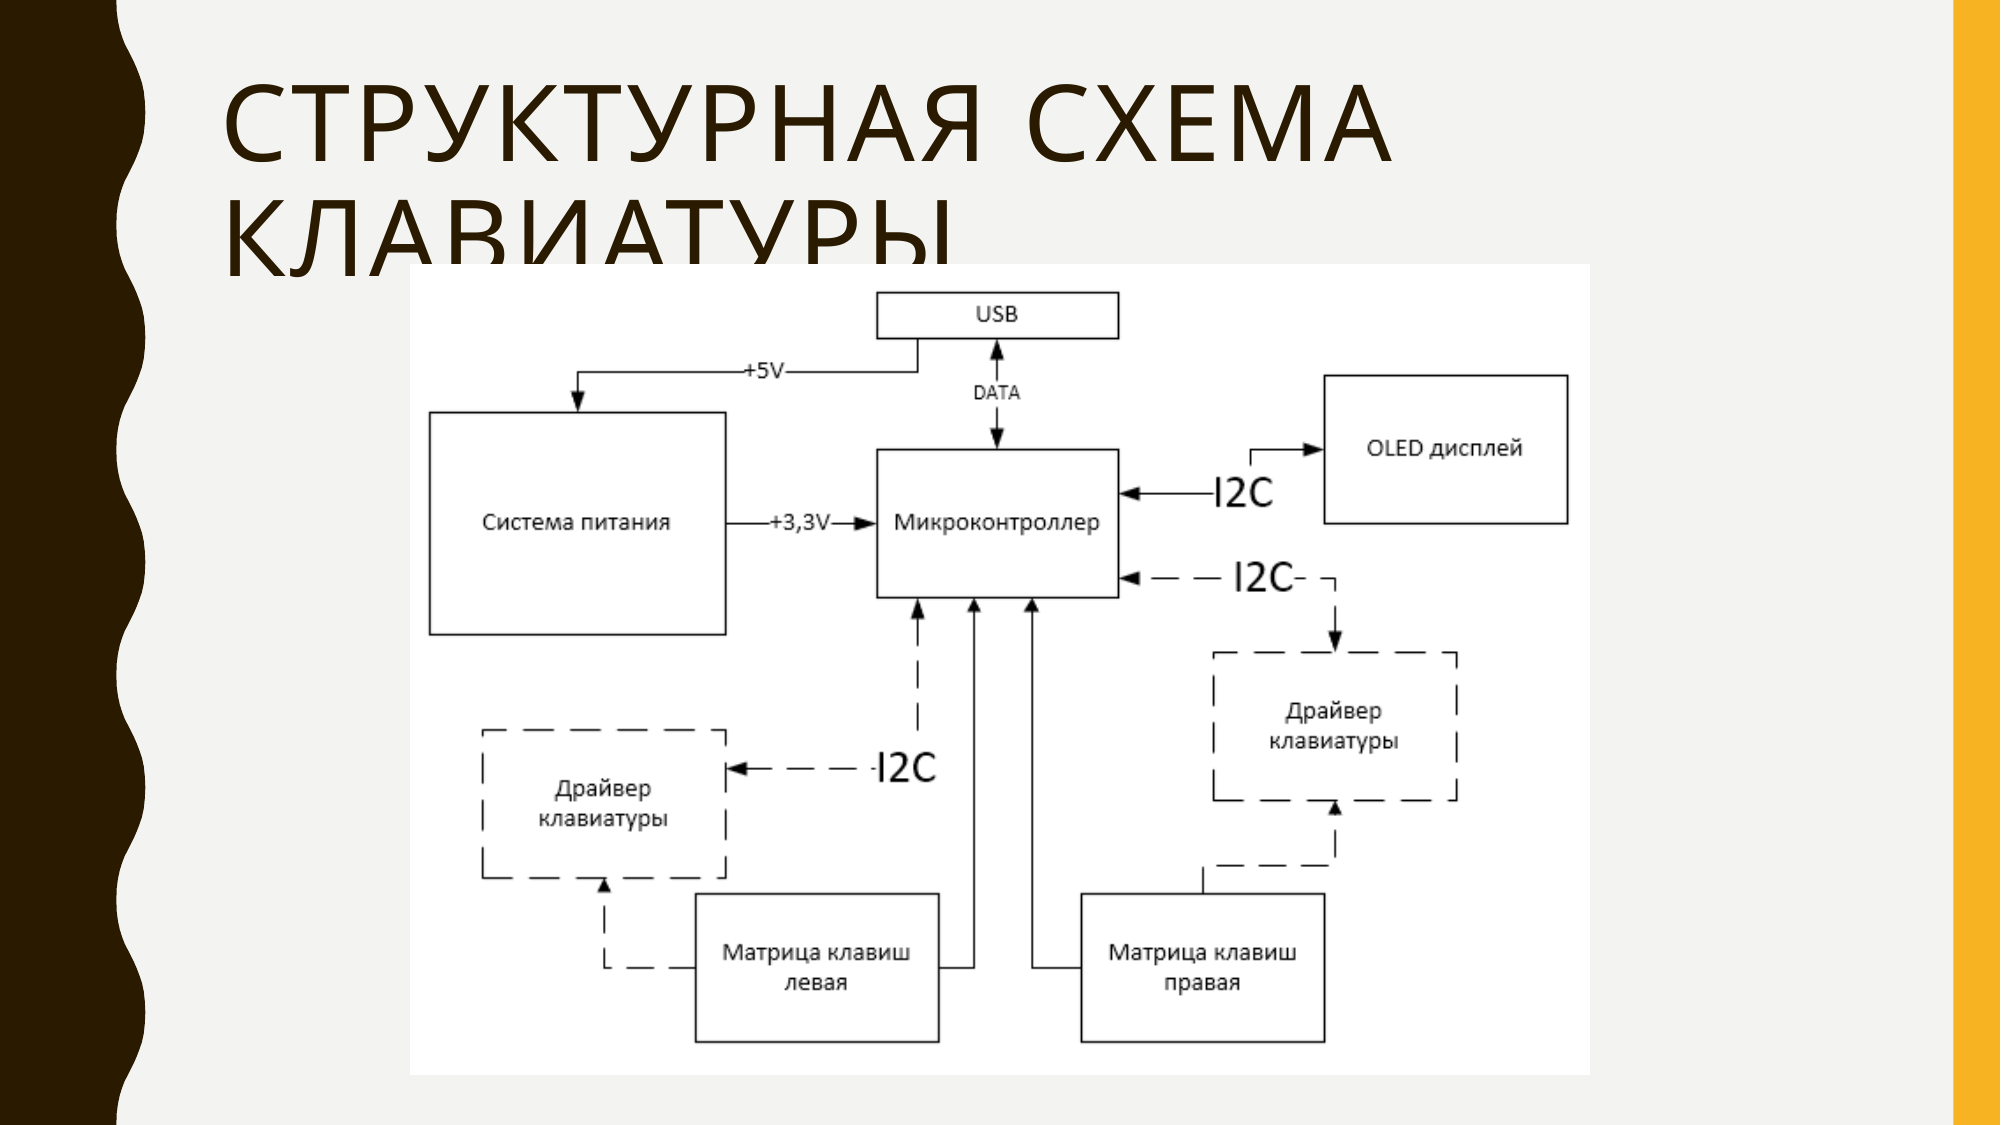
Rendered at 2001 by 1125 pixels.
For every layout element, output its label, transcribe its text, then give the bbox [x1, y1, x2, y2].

title Структурная схема клавиатуры [205, 62, 1875, 308]
picture [410, 264, 1590, 1075]
